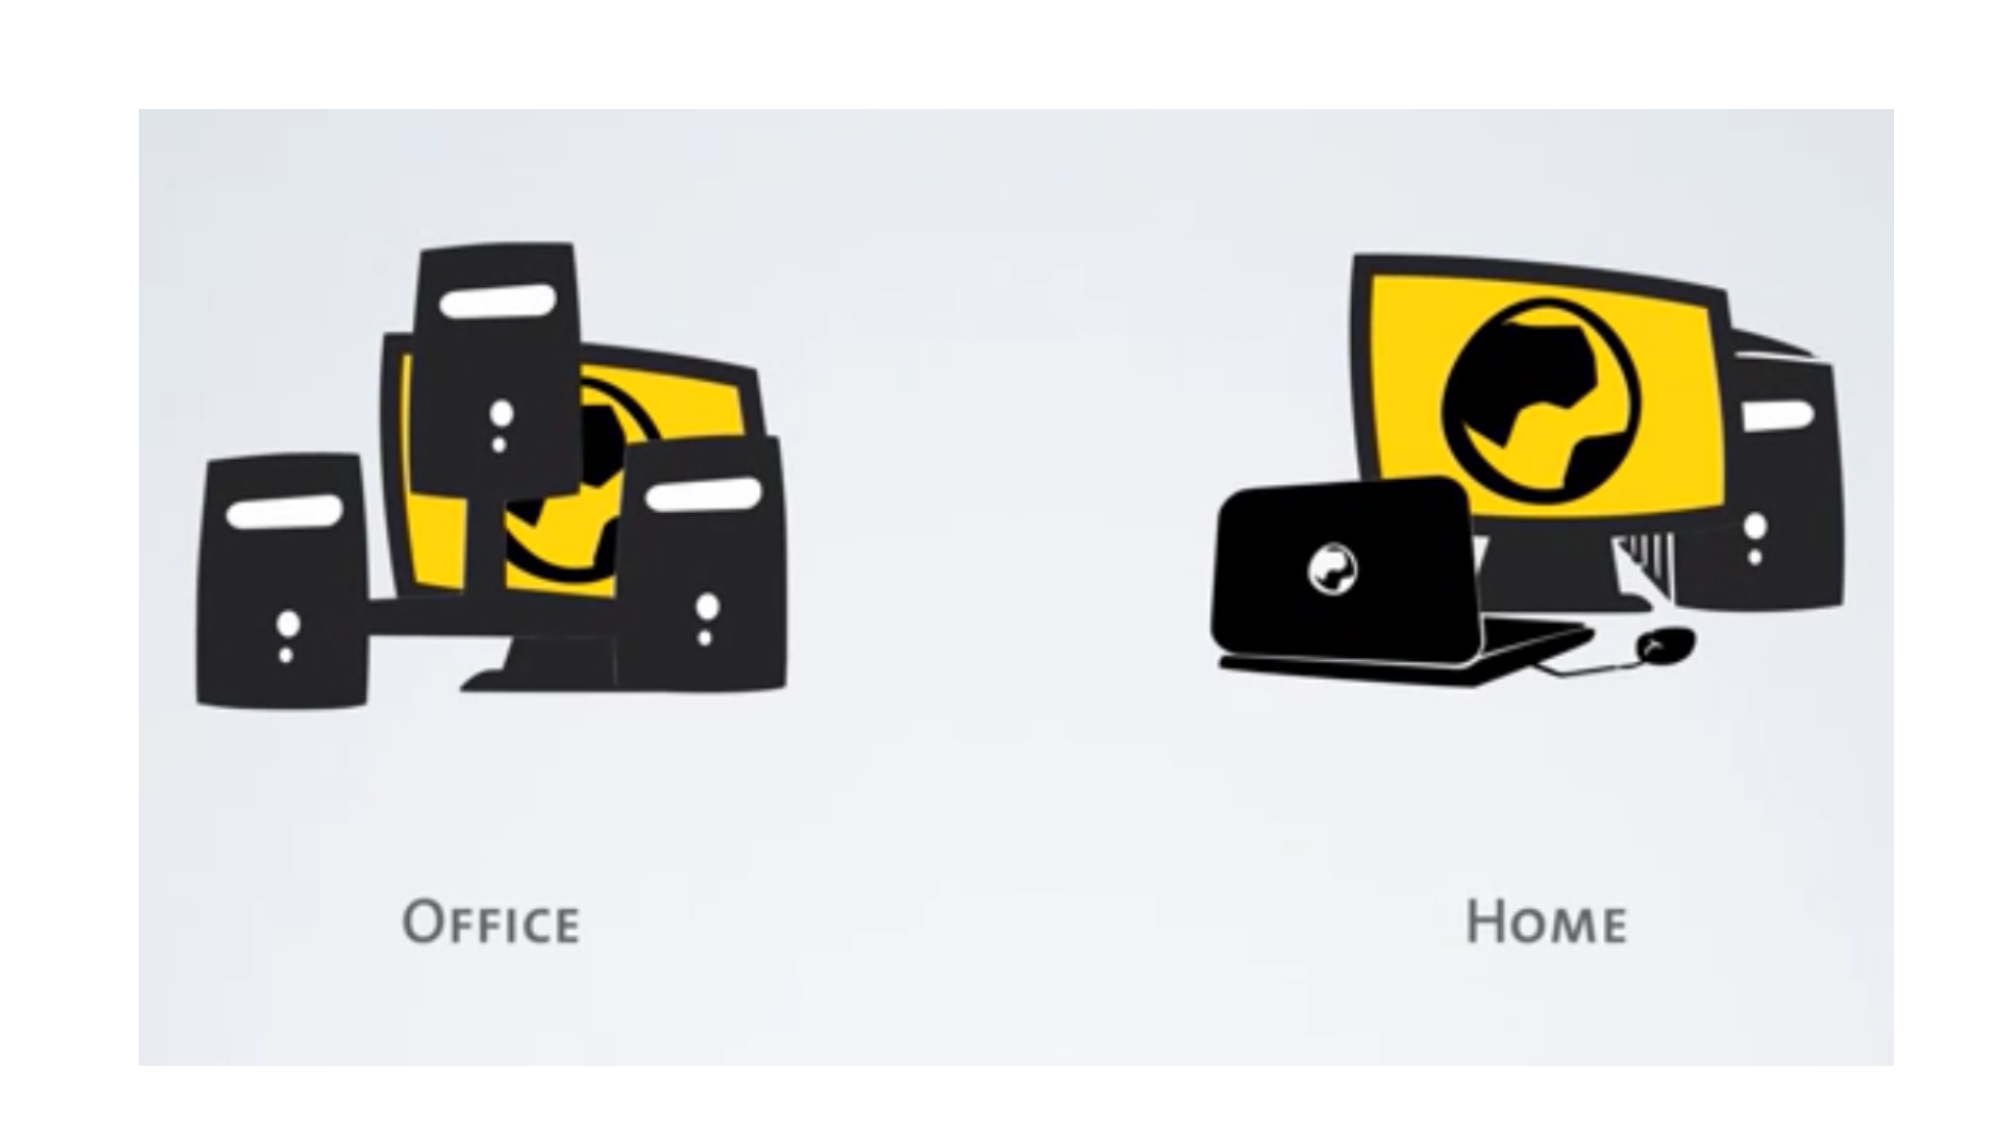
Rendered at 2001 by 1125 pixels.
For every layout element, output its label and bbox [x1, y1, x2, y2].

picture [138, 109, 1894, 1066]
